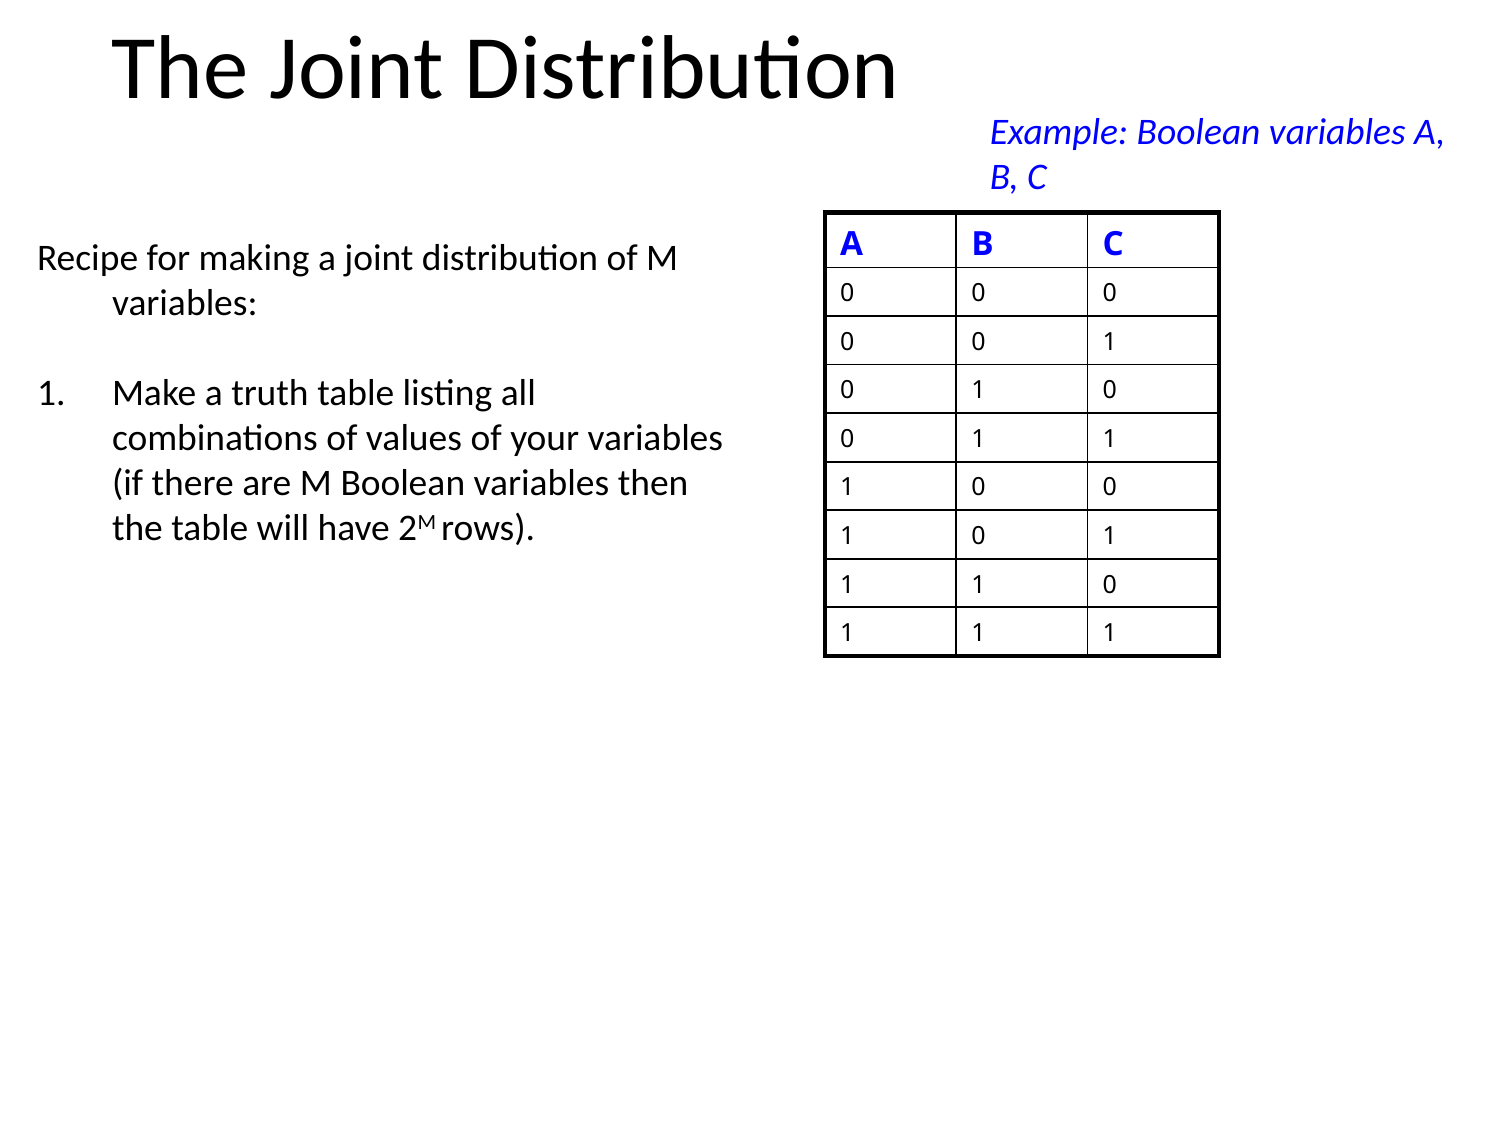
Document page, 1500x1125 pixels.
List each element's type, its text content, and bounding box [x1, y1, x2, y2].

table_cell 0 [1088, 560, 1217, 606]
text_box Example: Boolean variables A, B, C [975, 99, 1475, 205]
table_cell 0 [1088, 268, 1217, 315]
table_header C [1088, 215, 1217, 267]
table_cell 1 [1088, 414, 1217, 461]
table_cell 0 [957, 511, 1087, 558]
table_cell 0 [1088, 365, 1217, 412]
table_cell 0 [827, 268, 955, 315]
table_cell 1 [957, 560, 1087, 606]
table_cell 0 [827, 365, 955, 412]
table_cell 0 [827, 414, 955, 461]
table_cell 1 [827, 608, 955, 654]
table_cell 1 [1088, 511, 1217, 558]
table_cell 0 [957, 268, 1087, 315]
table_cell 0 [957, 317, 1087, 364]
table_cell 1 [957, 608, 1087, 654]
table_cell 0 [957, 463, 1087, 509]
table_cell 1 [827, 560, 955, 606]
table_header B [957, 215, 1087, 267]
table_cell 1 [957, 414, 1087, 461]
text_box Recipe for making a joint distribution of M variables: Make a truth table listing all combinations of values of your variables (if there are M Boolean variables then the table will have 2M rows). [22, 226, 750, 556]
table_header A [827, 215, 955, 267]
title The Joint Distribution [37, 0, 975, 125]
table_cell 1 [827, 463, 955, 509]
table_cell 0 [1088, 463, 1217, 509]
table_cell 1 [957, 365, 1087, 412]
table_cell 0 [827, 317, 955, 364]
table_cell 1 [1088, 608, 1217, 654]
table_cell 1 [1088, 317, 1217, 364]
table_cell 1 [827, 511, 955, 558]
